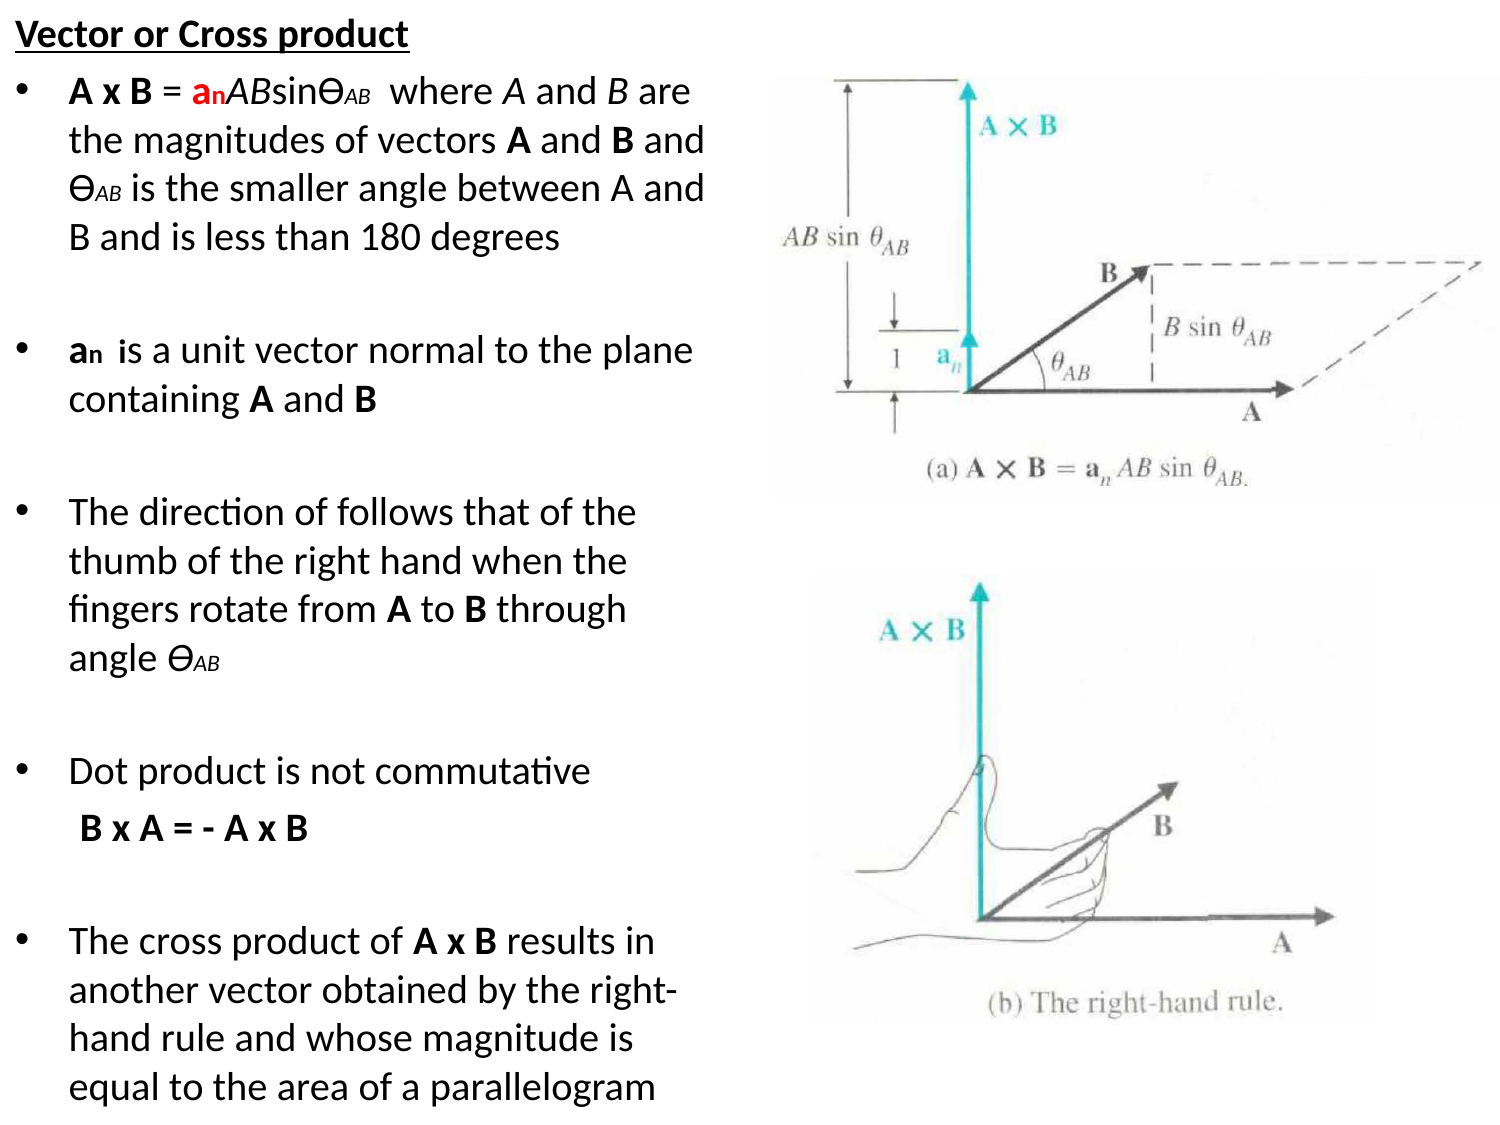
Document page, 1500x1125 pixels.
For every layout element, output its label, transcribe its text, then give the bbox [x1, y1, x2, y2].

list Vector or Cross product A x B = anABsinƟAB where A and B are the magnitudes of vectors A and B and ƟAB is the smaller angle between A and B and is less than 180 degrees an is a unit vector normal to the plane containing A and B The direction of follows that of the thumb of the right hand when the fingers rotate from A to B through angle ƟAB Dot product is not commutative B x A = - A x B The cross product of A x B results in another vector obtained by the right-hand rule and whose magnitude is equal to the area of a parallelogram [0, 0, 725, 1125]
picture [812, 574, 1376, 1026]
picture [774, 74, 1500, 501]
